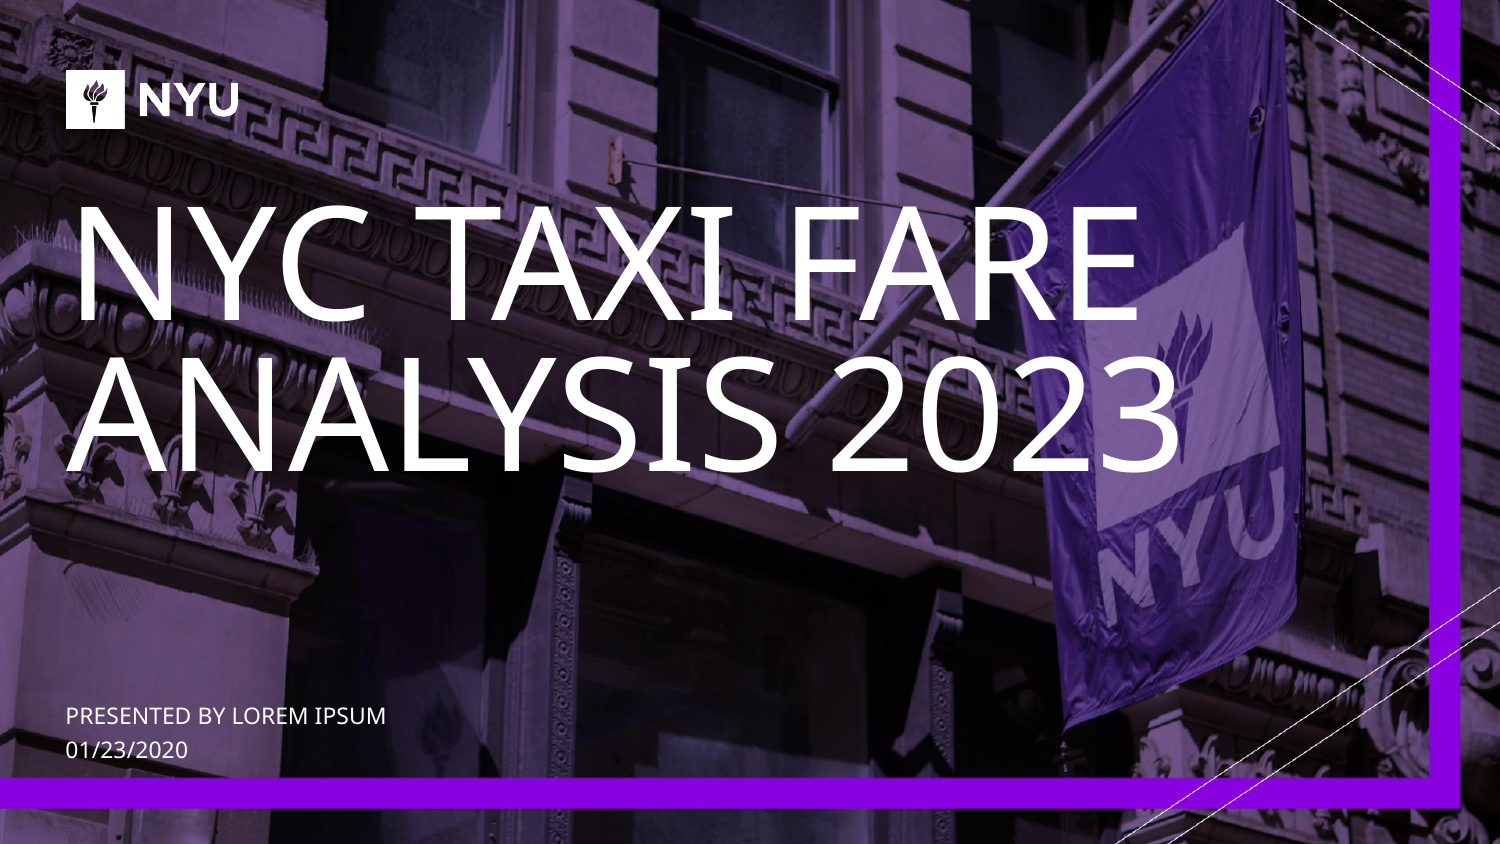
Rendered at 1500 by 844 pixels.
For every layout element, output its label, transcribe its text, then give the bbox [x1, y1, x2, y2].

list PRESENTED BY LOREM IPSUM 01/23/2020 [50, 679, 451, 788]
picture [0, 0, 1500, 844]
title NYC TAXI FARE ANALYSIS 2023 [51, 204, 1408, 518]
